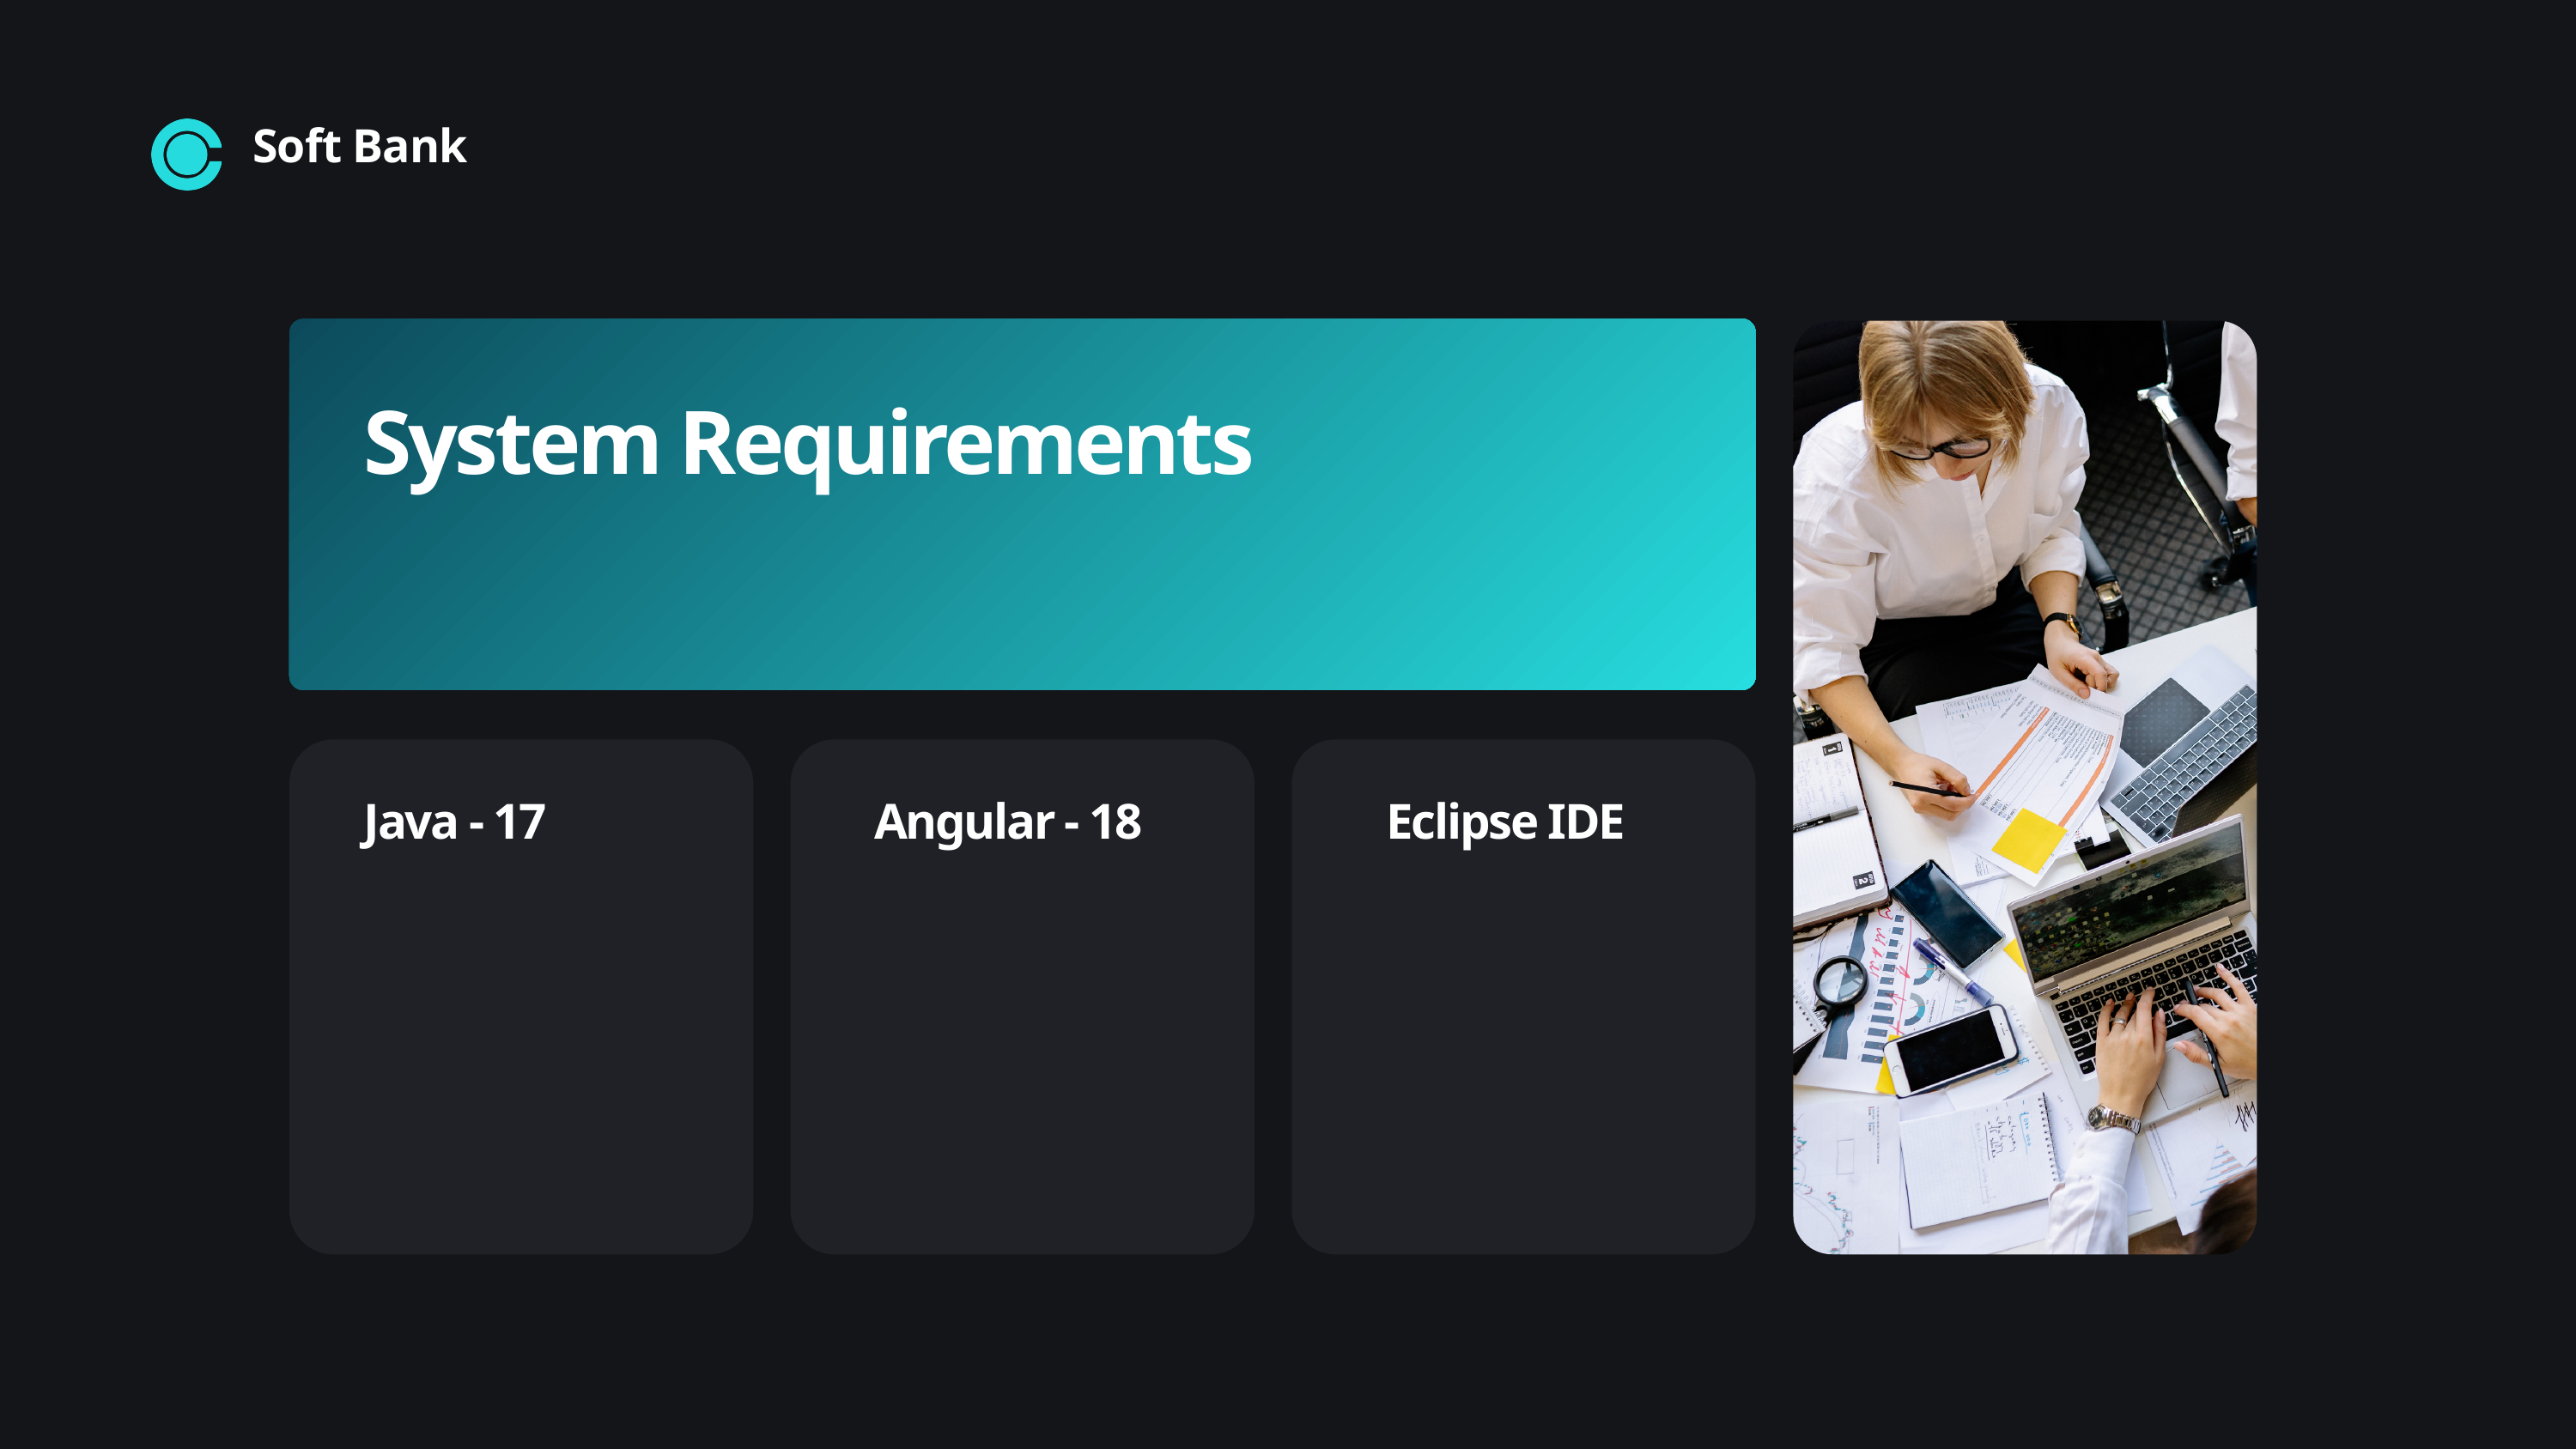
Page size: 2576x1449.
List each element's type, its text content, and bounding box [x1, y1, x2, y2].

text_box [151, 118, 222, 191]
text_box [1291, 739, 1756, 1255]
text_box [289, 318, 1756, 691]
text_box Soft Bank [252, 130, 477, 172]
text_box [289, 739, 754, 1255]
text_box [1793, 320, 2257, 1255]
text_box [790, 739, 1255, 1255]
